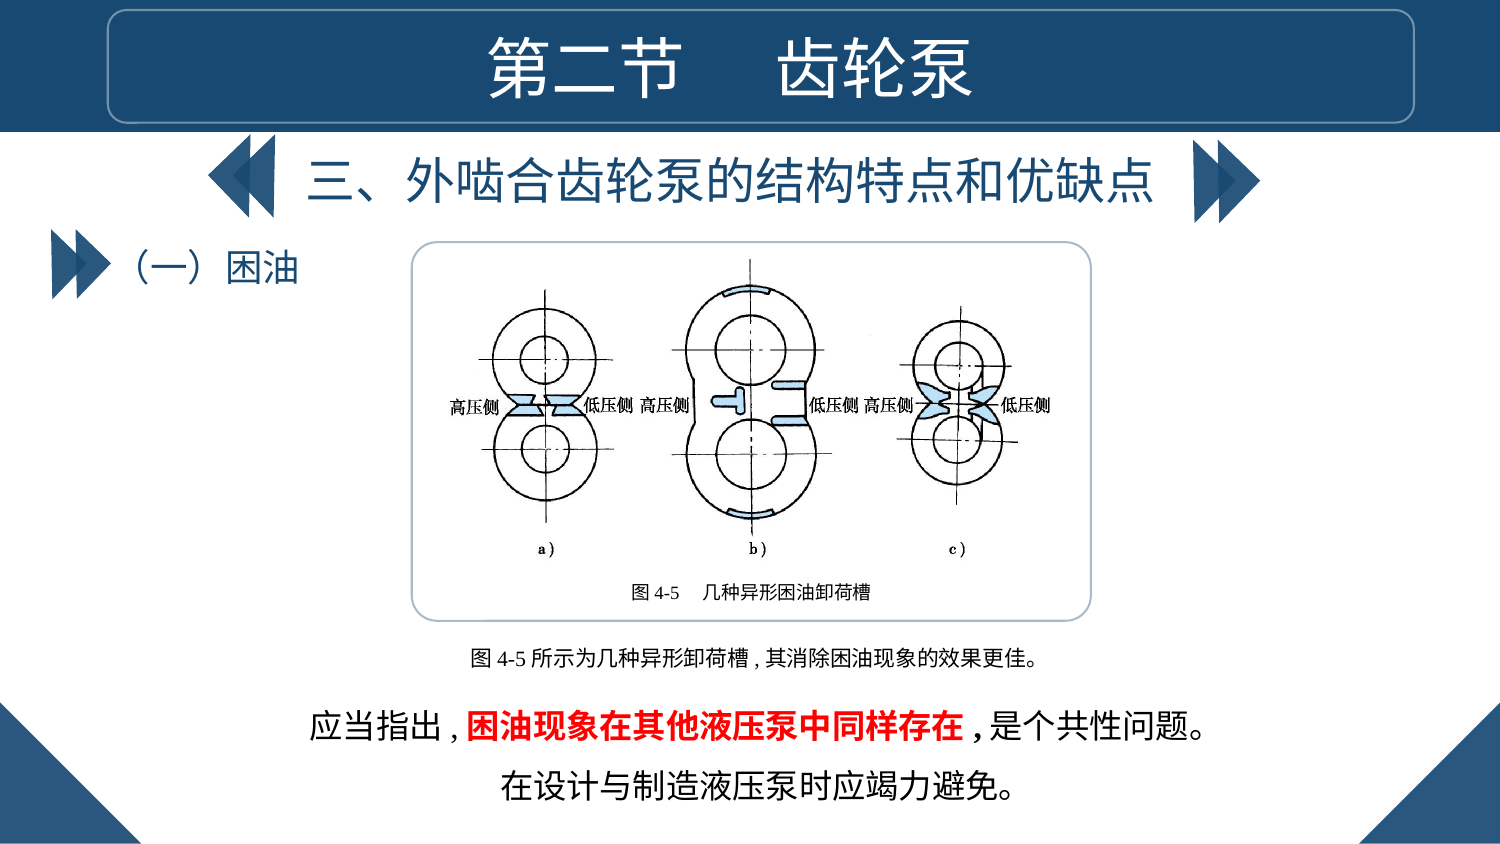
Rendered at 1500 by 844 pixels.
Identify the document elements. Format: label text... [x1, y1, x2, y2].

text_box [1191, 137, 1217, 226]
text_box 图4-5 几种异形困油卸荷槽 [616, 573, 887, 611]
text_box [0, 700, 144, 844]
text_box [1357, 701, 1500, 844]
text_box 应当指出,困油现象在其他液压泵中同样存在,是个共性问题。 在设计与制造液压泵时应竭力避免。 [37, 677, 1424, 813]
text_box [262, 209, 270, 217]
text_box [49, 226, 75, 302]
text_box [109, 8, 1416, 124]
text_box [1216, 137, 1262, 226]
text_box 三、外啮合齿轮泵的结构特点和优缺点 [275, 141, 1193, 217]
text_box （一）困油 [96, 236, 317, 297]
text_box [206, 131, 252, 221]
text_box 图4-5所示为几种异形卸荷槽,其消除困油现象的效果更佳。 [411, 630, 1162, 677]
text_box [231, 131, 277, 221]
picture [436, 244, 1068, 564]
text_box [74, 226, 96, 302]
text_box [410, 241, 1092, 622]
text_box 第二节 齿轮泵 [104, 19, 1357, 114]
